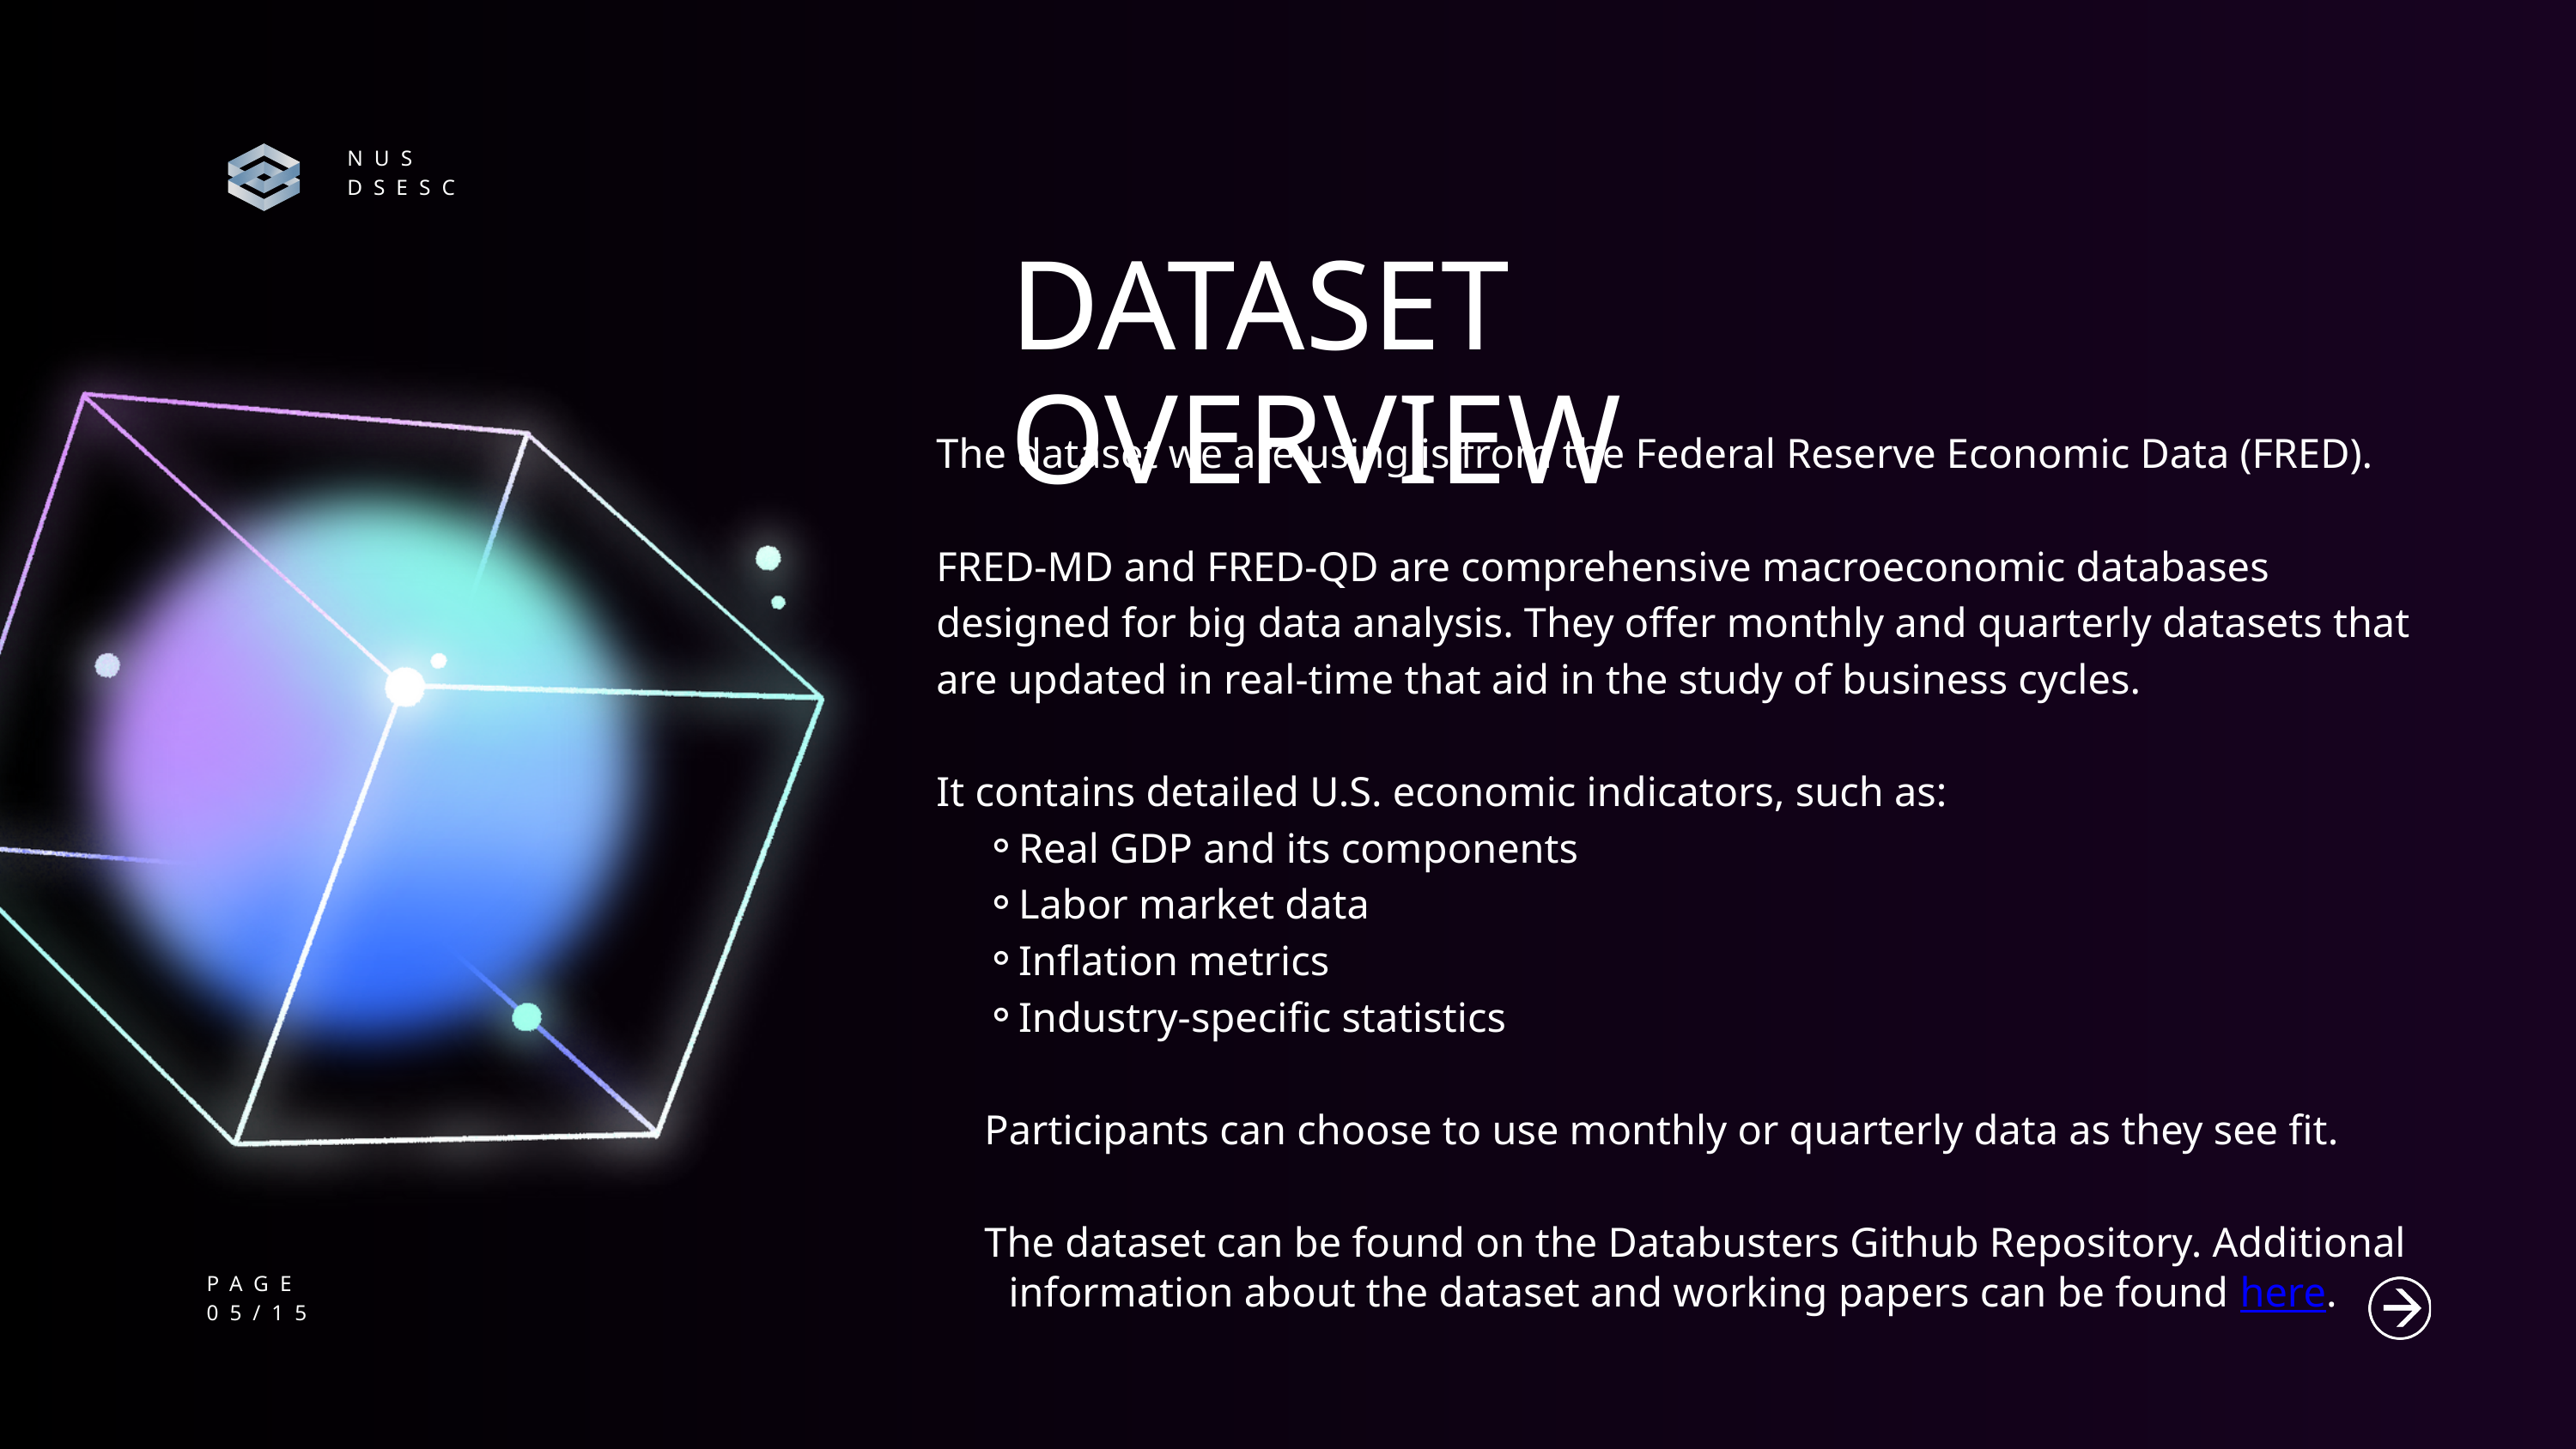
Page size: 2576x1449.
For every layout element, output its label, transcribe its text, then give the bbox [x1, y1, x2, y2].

text_box [228, 143, 301, 211]
text_box NUS DSESC [347, 141, 534, 200]
text_box DATASET OVERVIEW [1010, 240, 1935, 420]
text_box PAGE 05/15 [206, 1266, 393, 1325]
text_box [0, 330, 883, 1211]
text_box The dataset we are using is from the Federal Reserve Economic Data (FRED). FRED-MD and FRED-QD are comprehensive macroeconomic databases designed for big data analysis. They offer monthly and quarterly datasets that are updated in real-time that aid in the study of business cycles. It contains detailed U.S. economic indicators, such as: Real GDP and its components Labor market data Inflation metrics Industry-specific statistics Participants can choose to use monthly or quarterly data as they see fit. The dataset can be found on the Databusters Github Repository. Additional information about the dataset and working papers can be found here. [936, 420, 2429, 1380]
